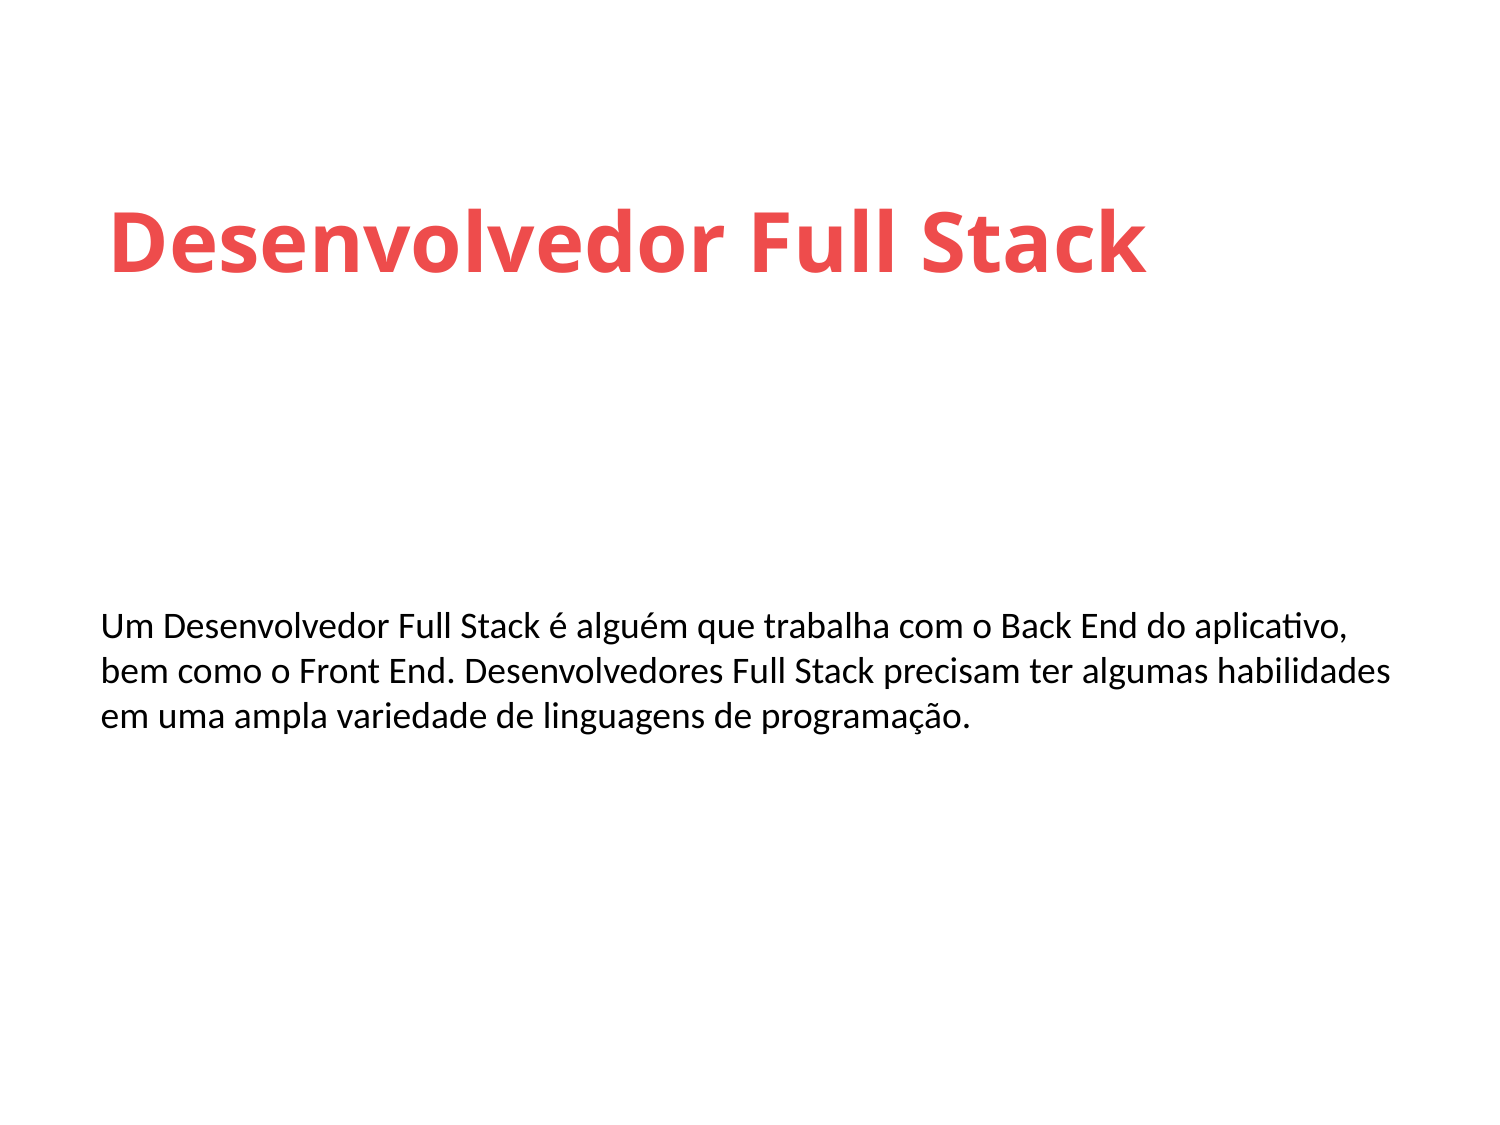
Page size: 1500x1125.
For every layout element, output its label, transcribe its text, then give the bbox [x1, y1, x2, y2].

text_box Um Desenvolvedor Full Stack é alguém que trabalha com o Back End do aplicativo, bem como o Front End. Desenvolvedores Full Stack precisam ter algumas habilidades em uma ampla variedade de linguagens de programação. [85, 439, 1415, 897]
text_box Desenvolvedor Full Stack [92, 139, 1309, 324]
